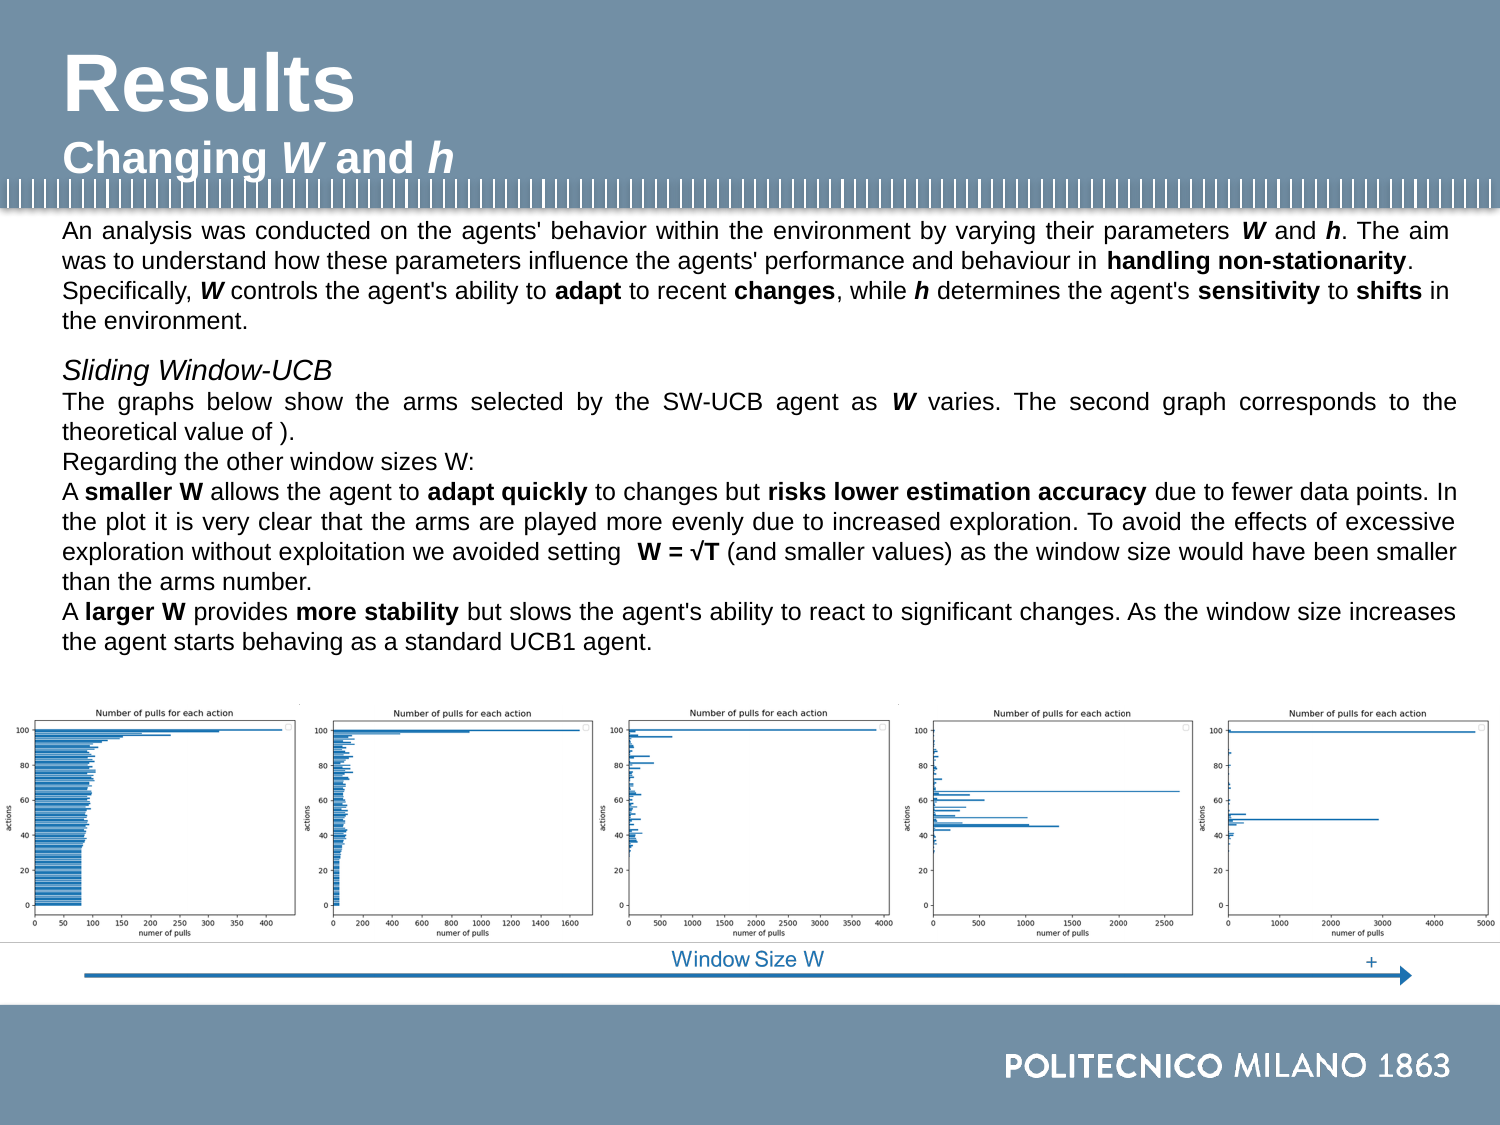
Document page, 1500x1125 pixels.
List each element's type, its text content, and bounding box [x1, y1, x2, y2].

text_box An analysis was conducted on the agents' behavior within the environment by varying their parameters W and h. The aim was to understand how these parameters influence the agents' performance and behaviour in handling non-stationarity. Specifically, W controls the agent's ability to adapt to recent changes, while h determines the agent's sensitivity to shifts in the environment. [47, 206, 1465, 342]
title Results Changing W and h [47, 22, 1455, 190]
picture [0, 704, 1500, 990]
picture [999, 1041, 1456, 1089]
